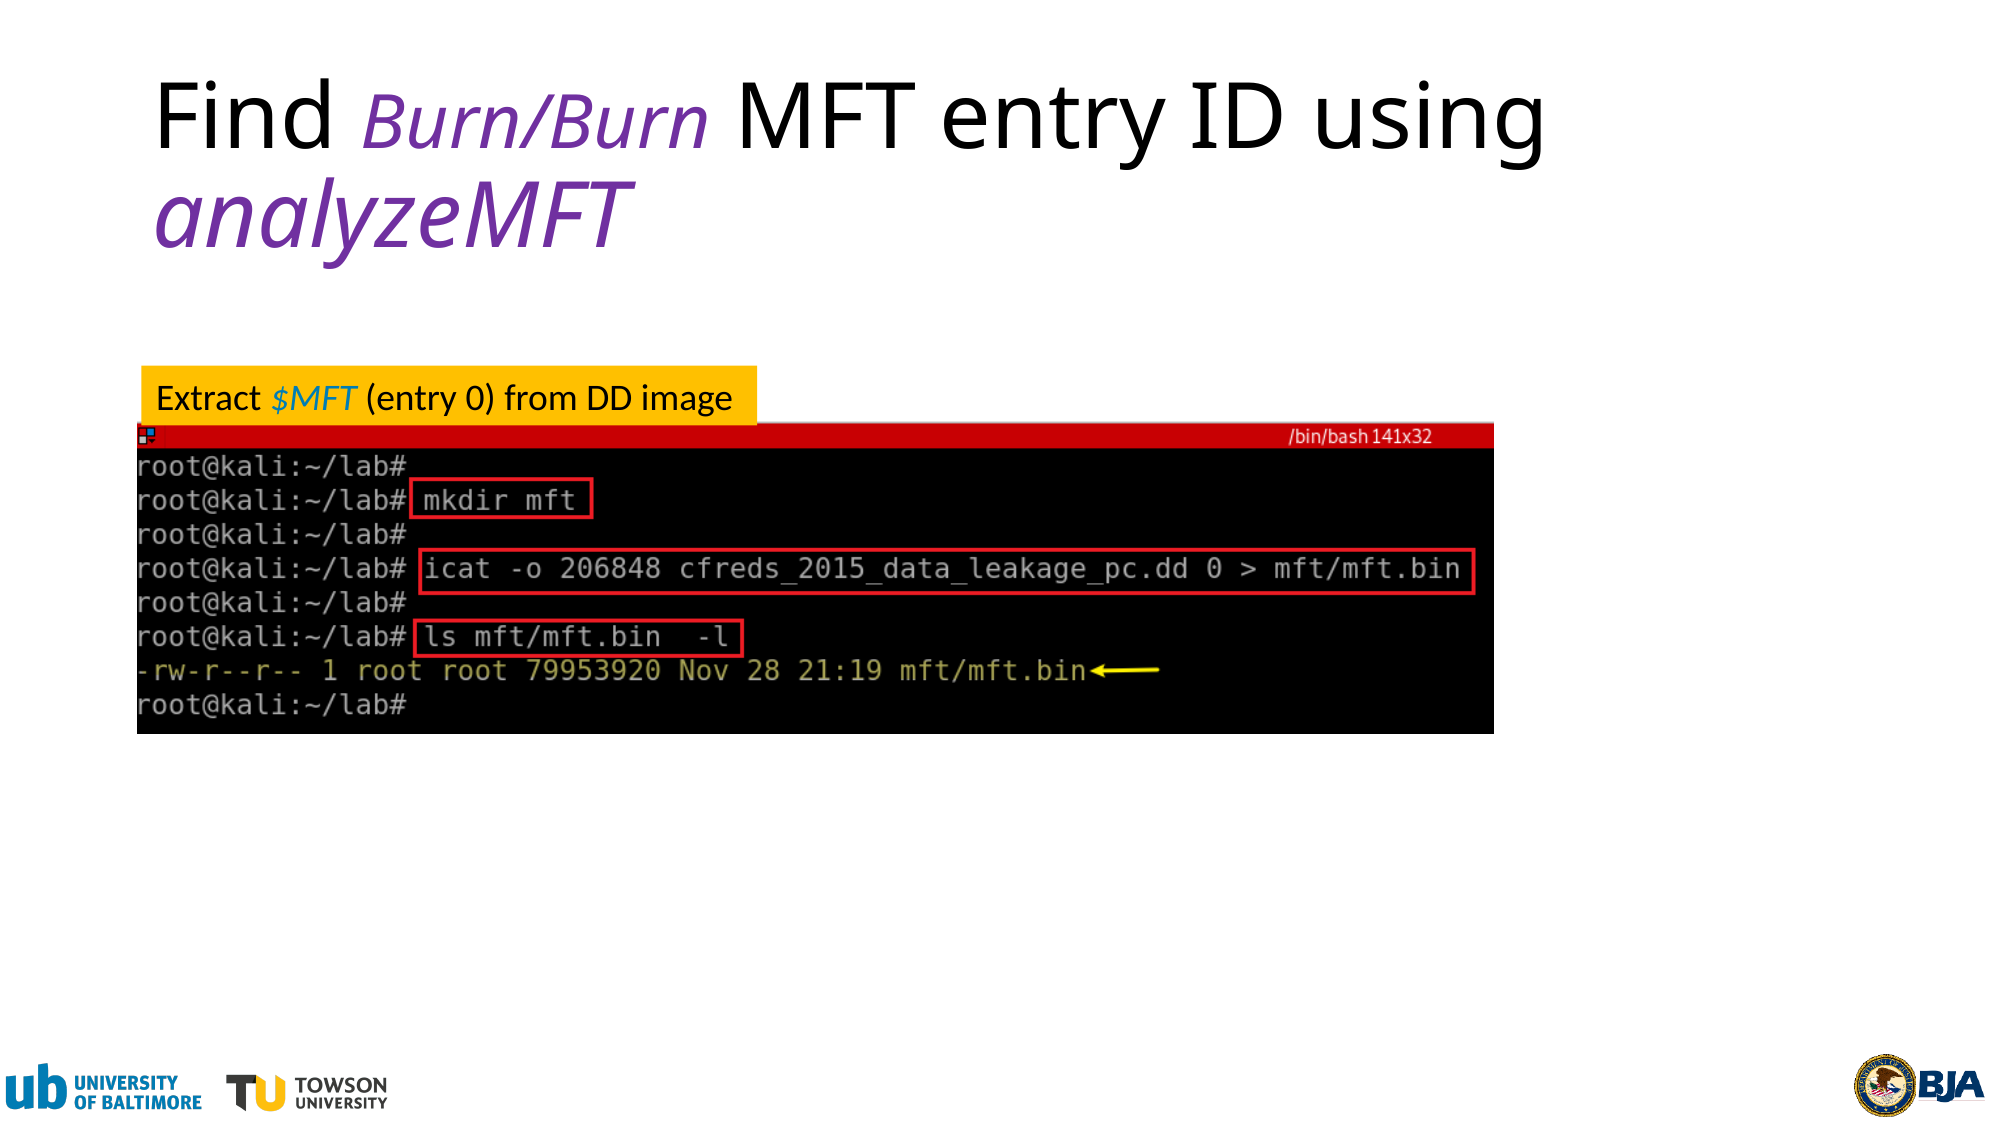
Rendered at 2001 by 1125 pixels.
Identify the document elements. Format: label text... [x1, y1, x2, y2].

text_box Extract $MFT (entry 0) from DD image [141, 365, 758, 421]
picture [137, 421, 1494, 734]
picture [1854, 1054, 1986, 1117]
picture [0, 1031, 407, 1125]
title Find Burn/Burn MFT entry ID using analyzeMFT [137, 59, 1863, 278]
